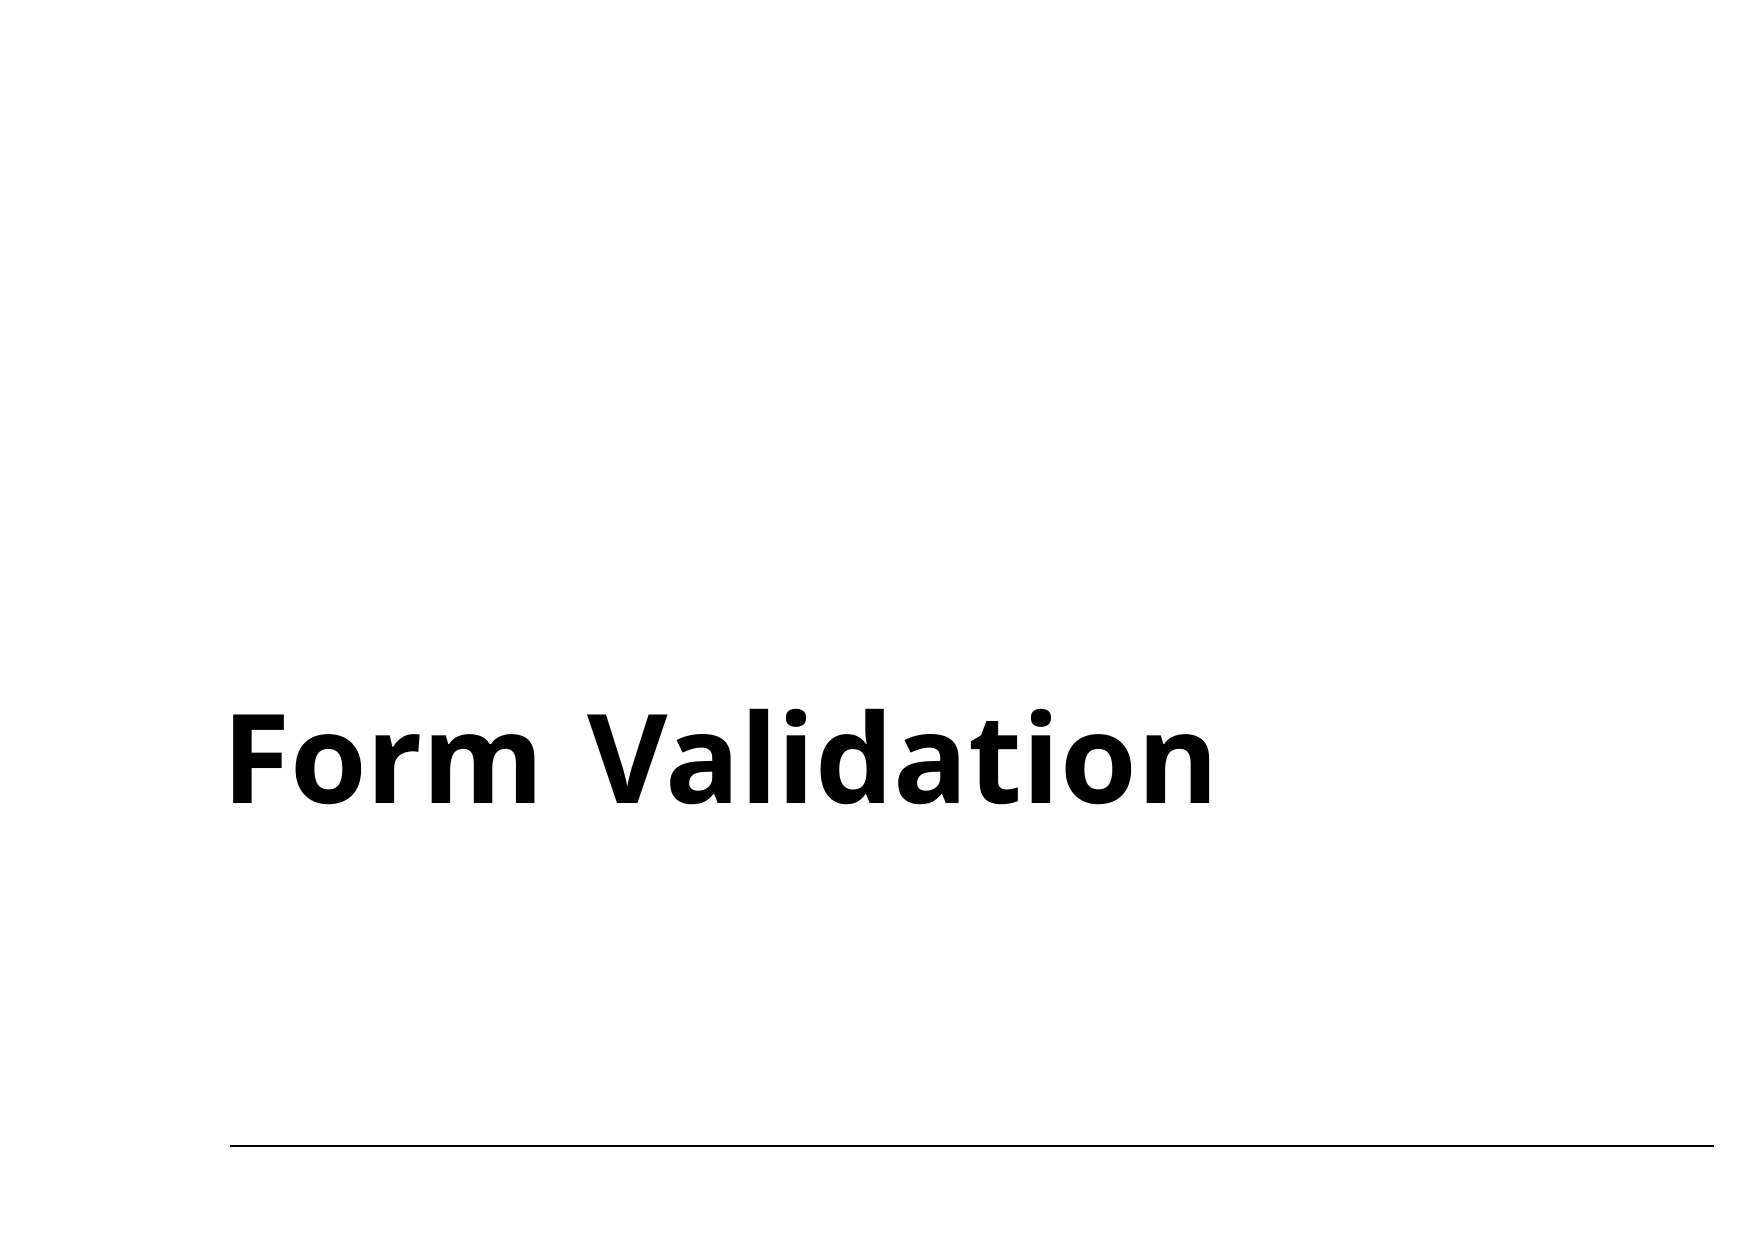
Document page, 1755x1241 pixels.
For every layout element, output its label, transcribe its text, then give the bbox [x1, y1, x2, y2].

text_box Form Validation [220, 681, 1335, 829]
